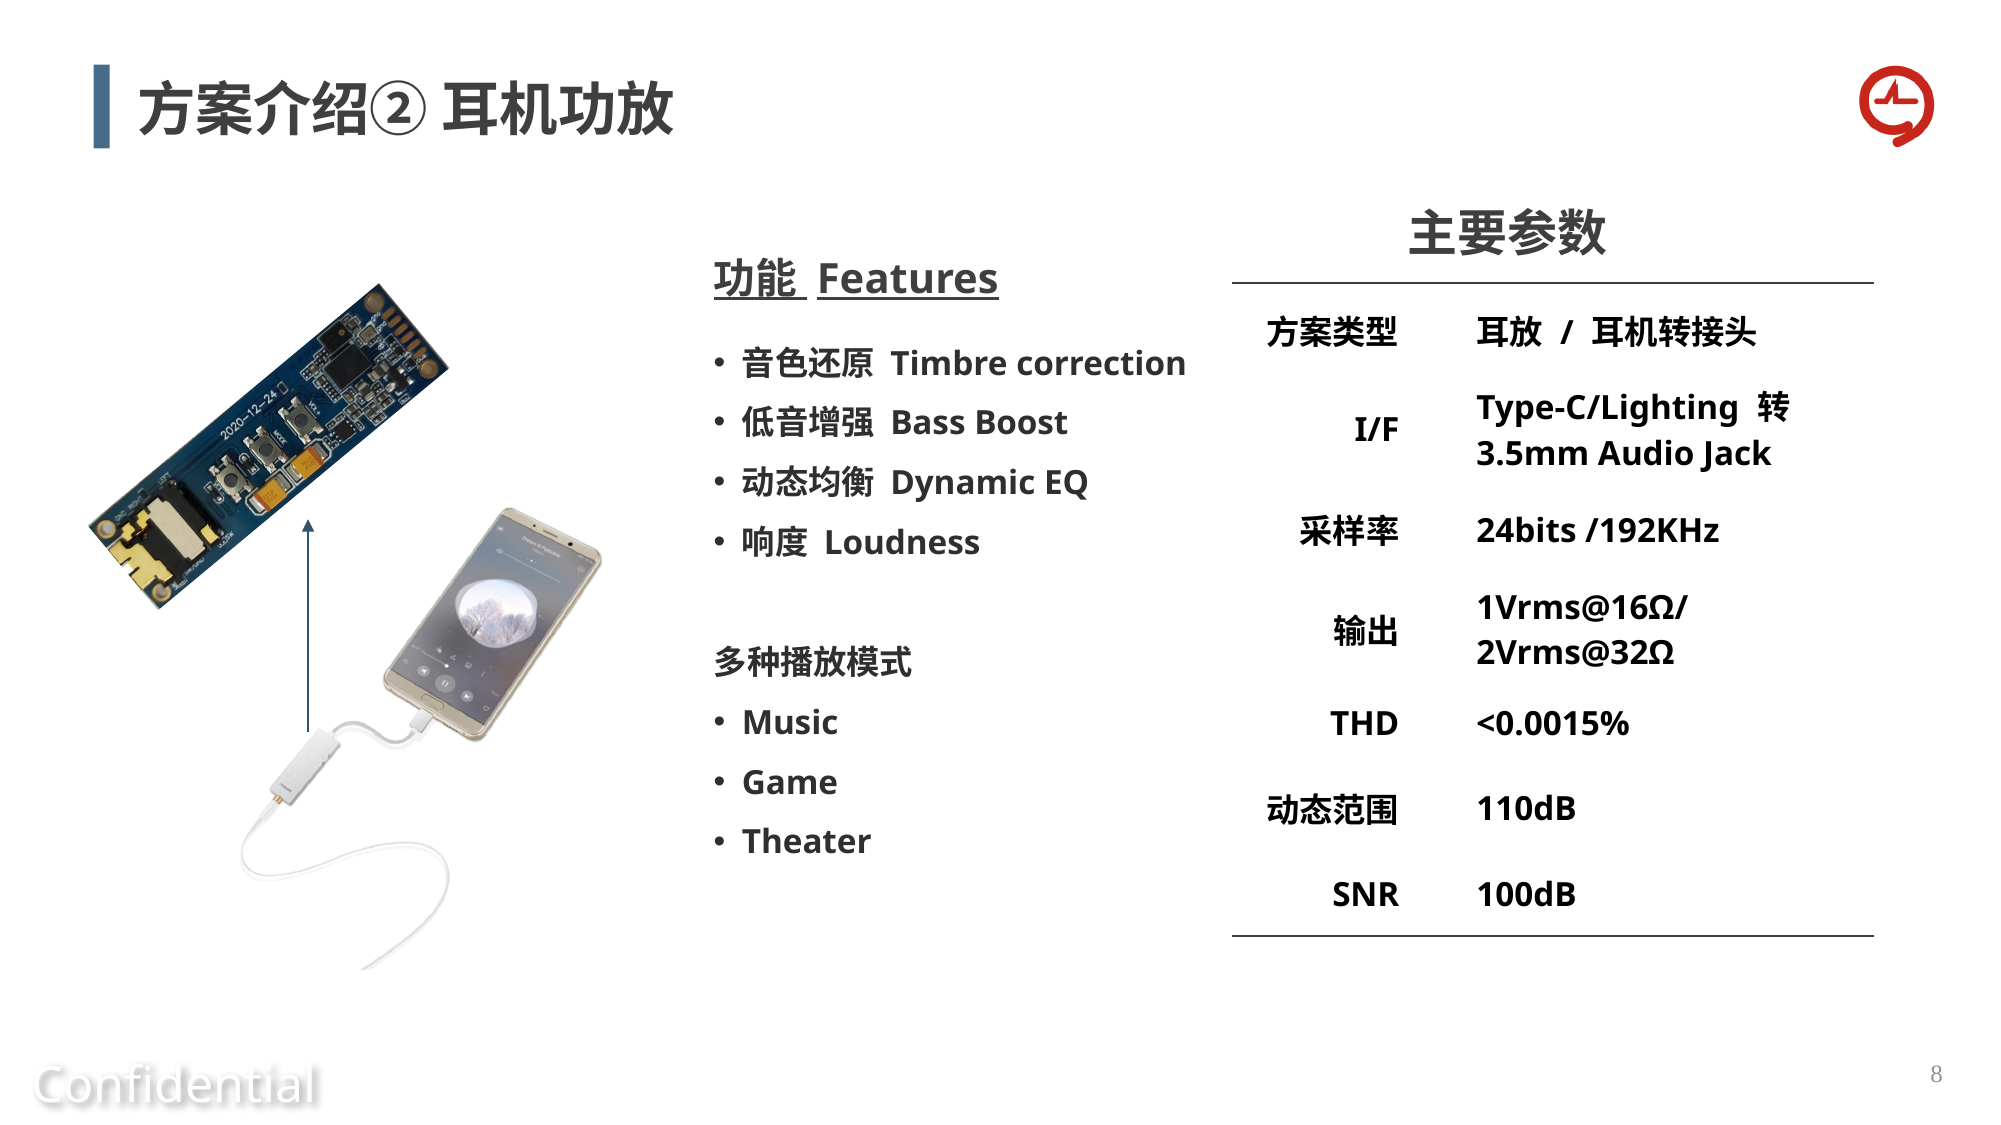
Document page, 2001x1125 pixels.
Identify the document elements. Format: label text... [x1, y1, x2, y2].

table_cell 输出 [1232, 579, 1400, 679]
text_box 功能 Features 音色还原 Timbre correction 低音增强 Bass Boost 动态均衡 Dynamic EQ 响度 Loudness 多种播放模式 Music Game Theater [699, 194, 1223, 928]
table_cell 24bits /192KHz [1400, 479, 1874, 579]
table_cell 100dB [1400, 850, 1874, 935]
table_cell THD [1232, 679, 1400, 765]
slide_number 8 [1507, 1042, 1958, 1103]
table_cell 动态范围 [1232, 765, 1400, 850]
table_cell 采样率 [1232, 479, 1400, 579]
picture [78, 283, 700, 990]
table_header 方案类型 [1232, 284, 1400, 376]
table_cell SNR [1232, 850, 1400, 935]
table_cell 110dB [1400, 765, 1874, 850]
table_cell I/F [1232, 376, 1400, 479]
text_box Confidential [20, 1041, 329, 1125]
table_header 耳放 / 耳机转接头 [1400, 284, 1874, 376]
table_cell <0.0015% [1400, 679, 1874, 765]
table_cell 1Vrms@16Ω/ 2Vrms@32Ω [1400, 579, 1874, 679]
text_box 方案介绍② 耳机功放 [122, 48, 1178, 166]
picture [1845, 49, 1958, 155]
table_cell Type-C/Lighting 转 3.5mm Audio Jack [1400, 376, 1874, 479]
text_box [1, 1036, 262, 1123]
text_box 主要参数 [1342, 194, 1674, 270]
